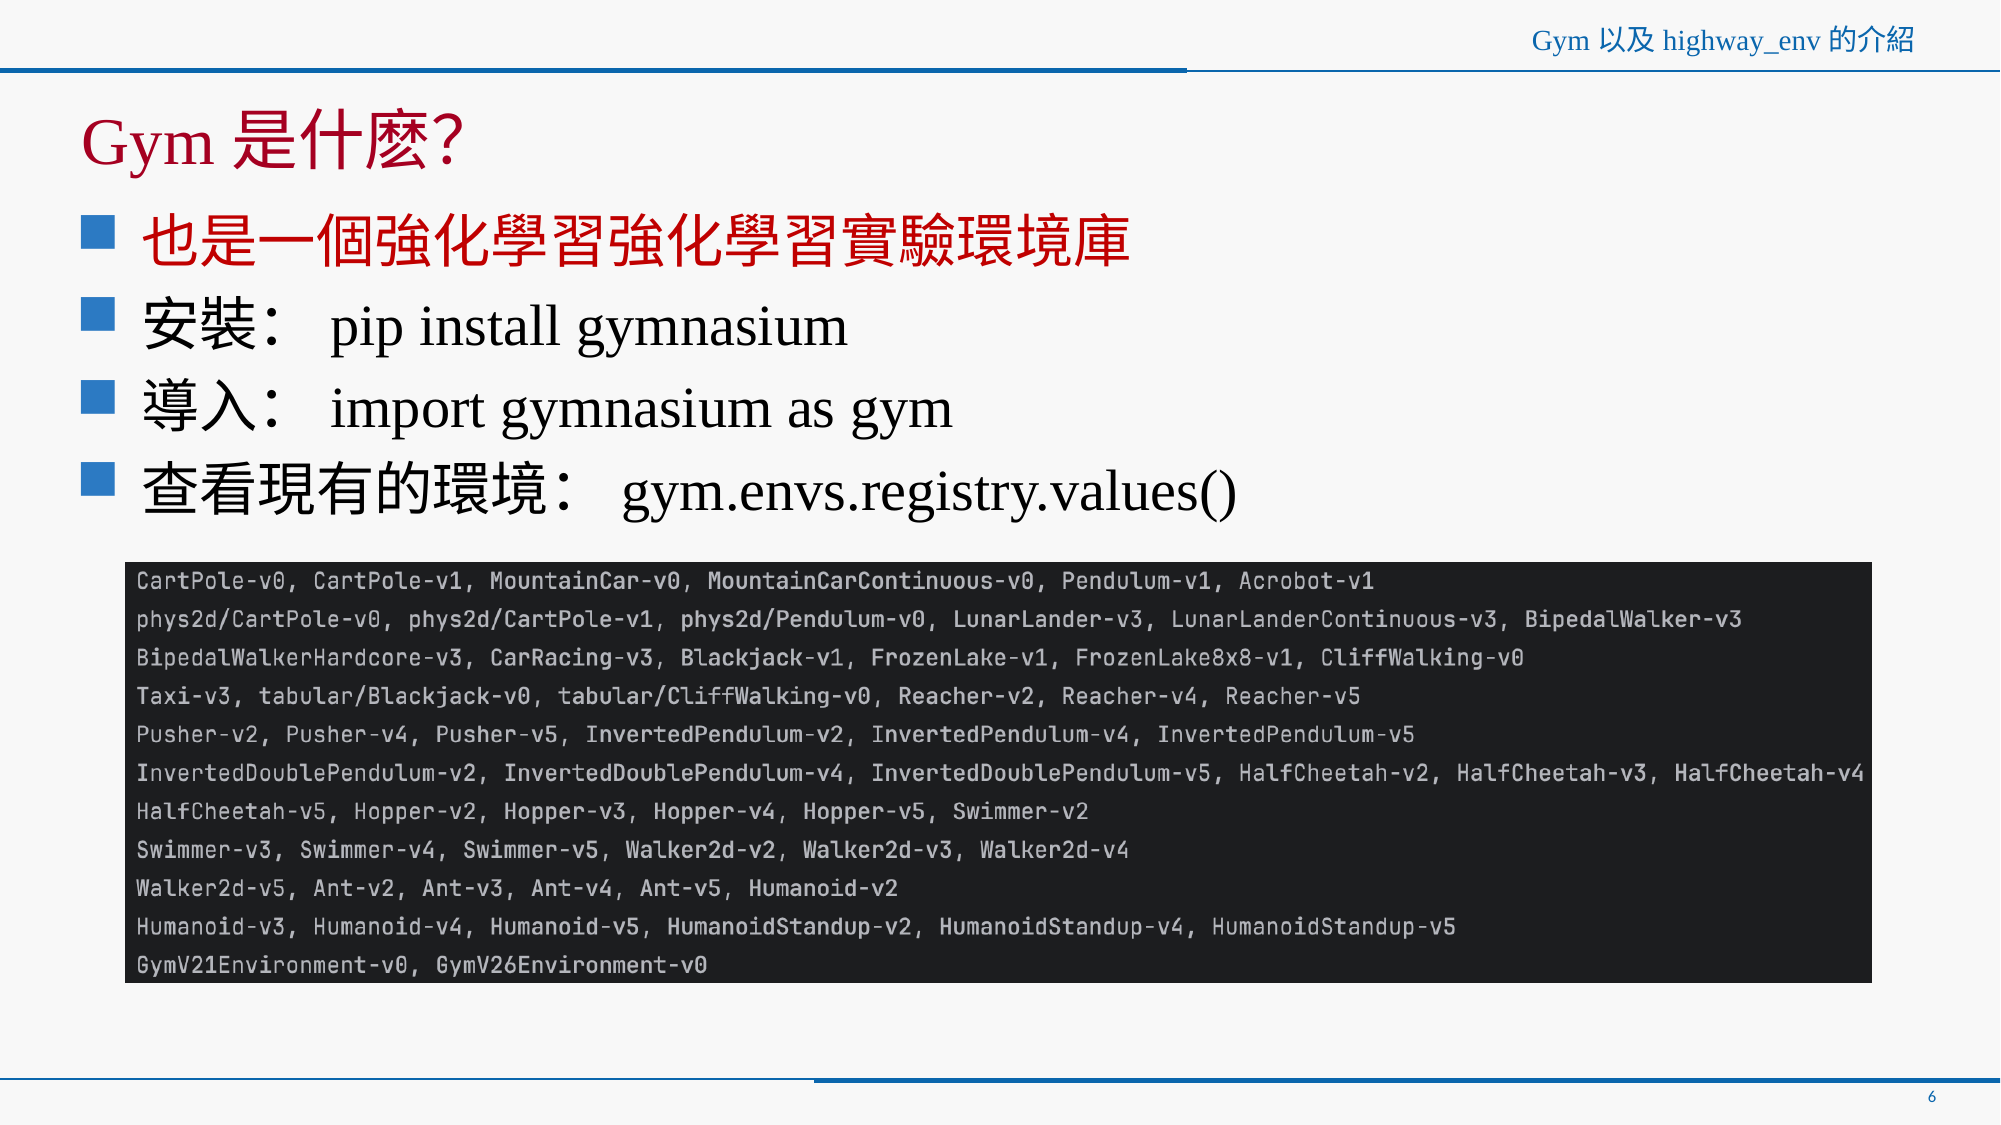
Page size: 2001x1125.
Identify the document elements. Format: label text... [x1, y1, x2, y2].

list Gym是什麽？ [66, 97, 1931, 178]
title Gym以及highway_env的介紹 [86, 15, 1931, 68]
picture [125, 562, 1872, 983]
list 也是一個強化學習強化學習實驗環境庫 安裝：pip install gymnasium 導入：import gymnasium as gym 查看現有的環境：gym.envs.registry.values() [61, 196, 1926, 1043]
slide_number 6 [1890, 1078, 1974, 1111]
